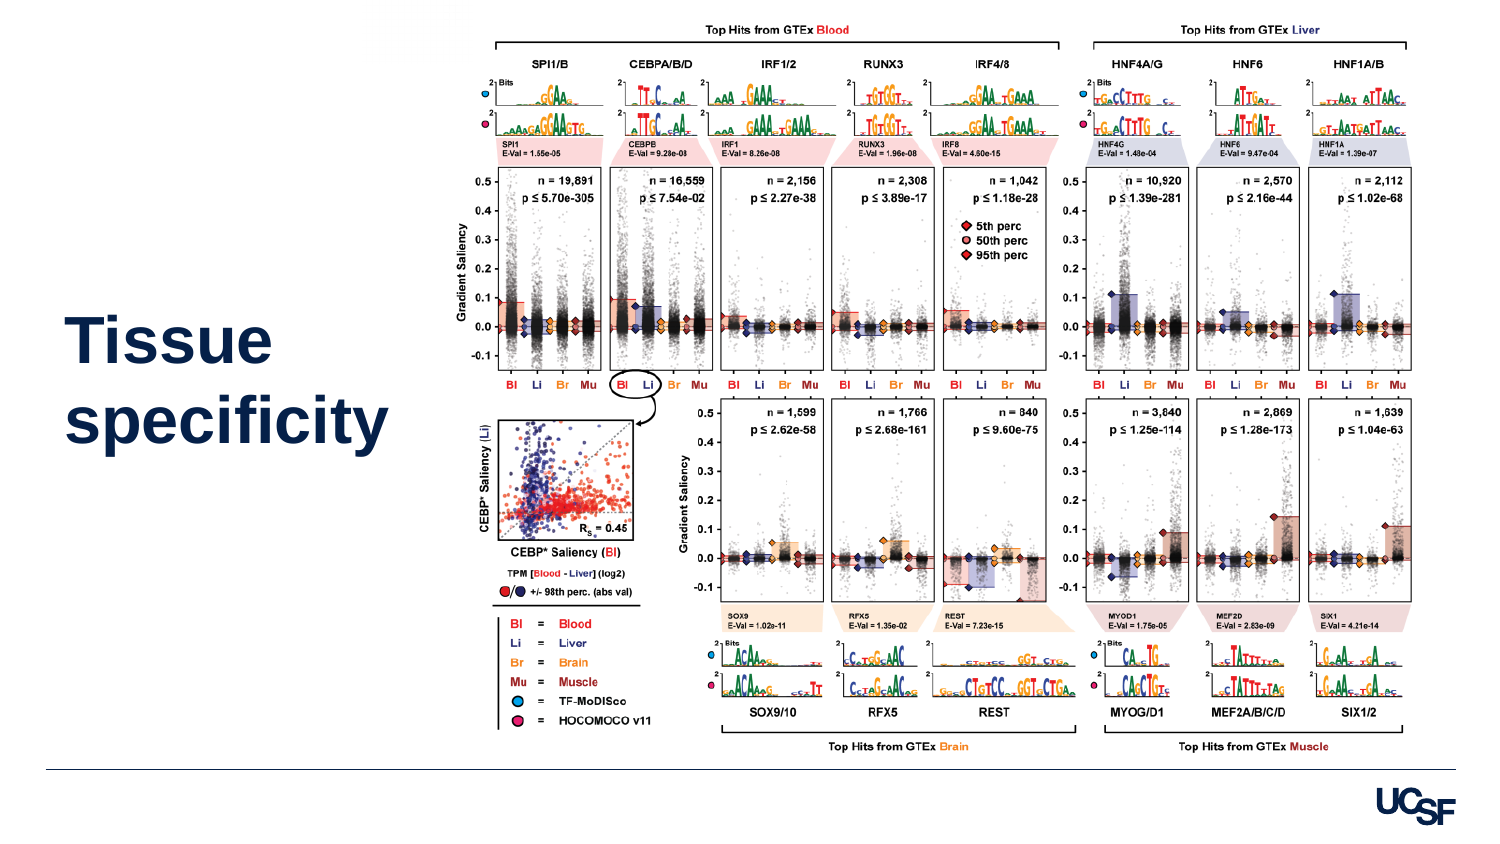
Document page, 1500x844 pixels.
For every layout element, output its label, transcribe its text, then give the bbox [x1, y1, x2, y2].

picture [362, 0, 1445, 761]
text_box Tissue specificity [49, 289, 436, 465]
